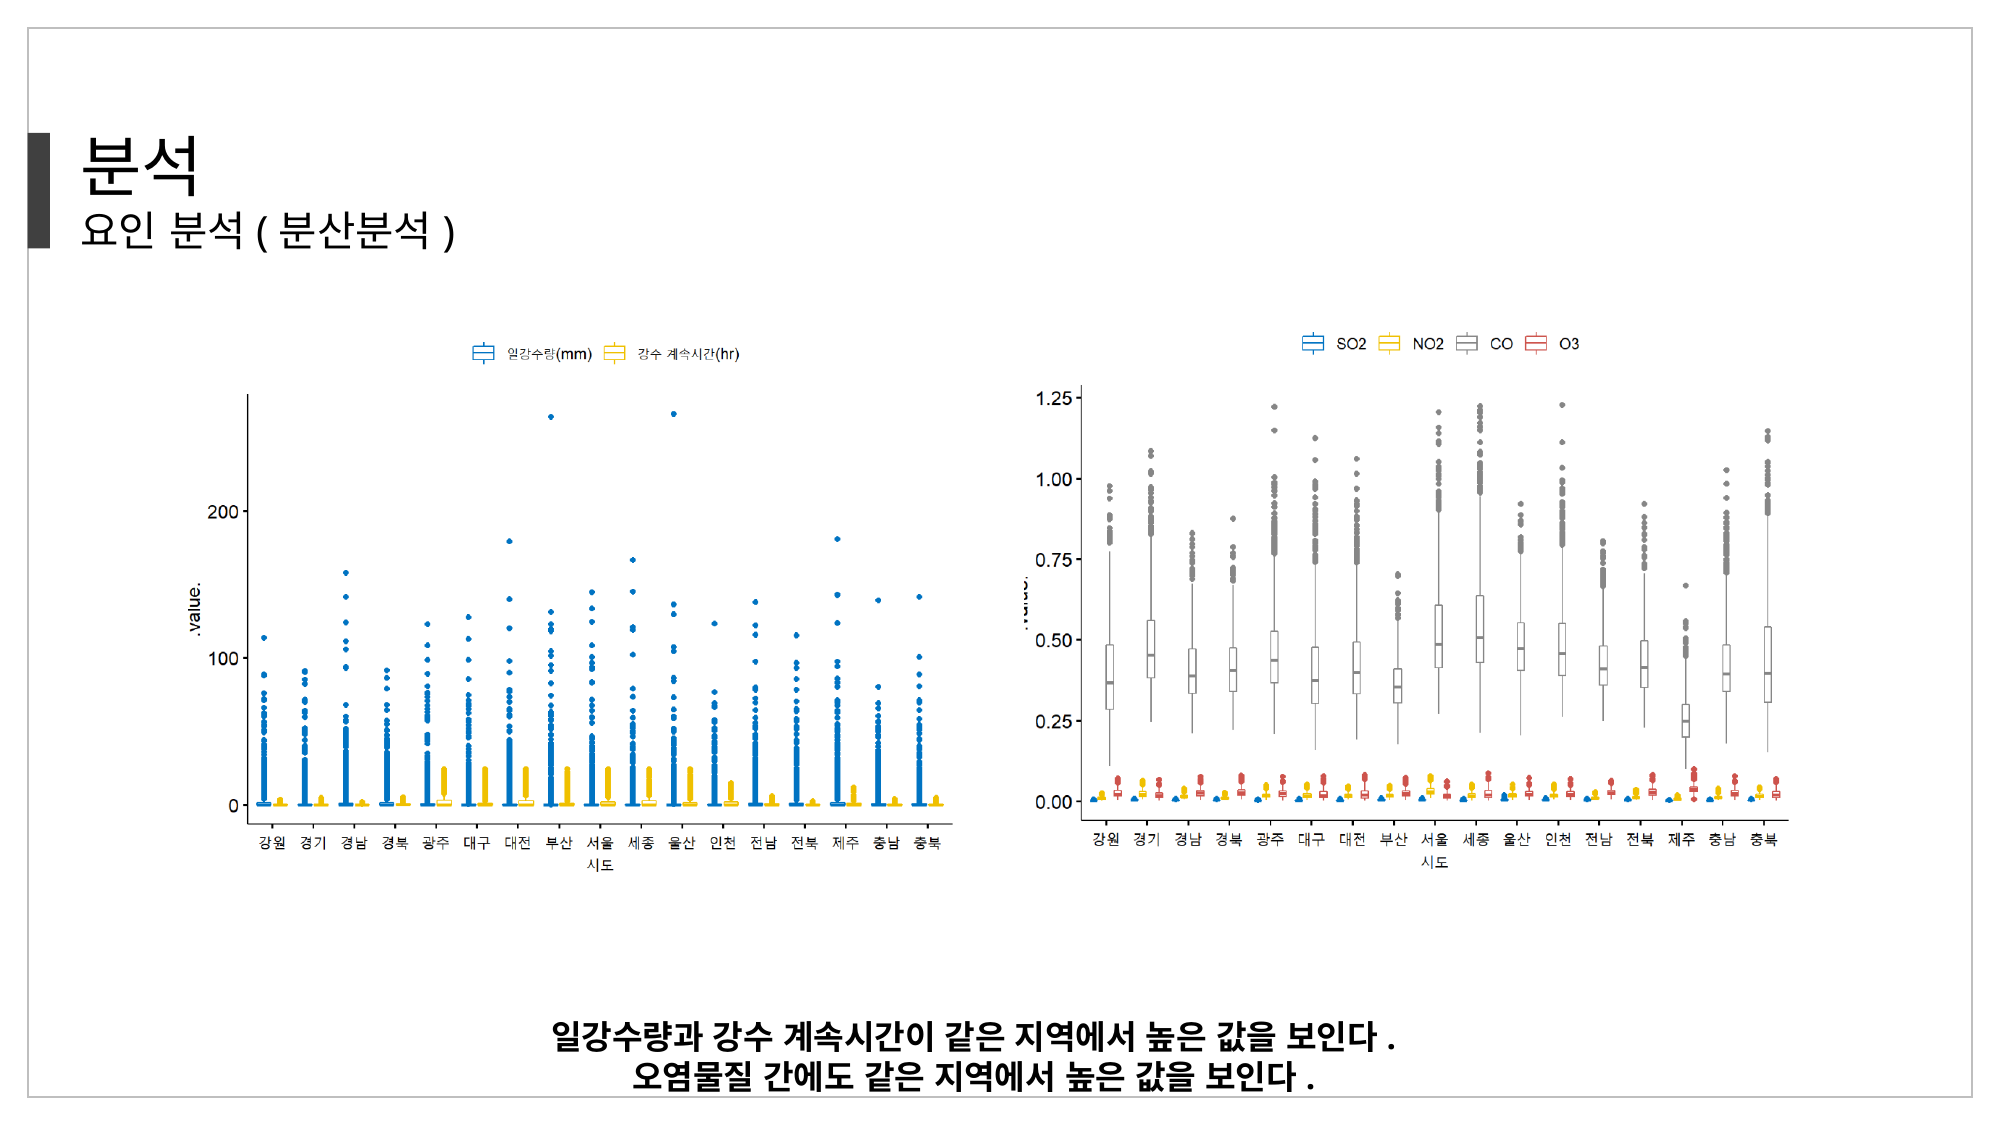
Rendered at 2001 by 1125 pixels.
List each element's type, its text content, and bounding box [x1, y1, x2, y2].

text_box [27, 27, 1973, 1098]
picture [188, 329, 963, 886]
picture [1024, 325, 1806, 875]
text_box 일강수량과 강수 계속시간이 같은 지역에서 높은 값을 보인다. 오염물질 간에도 같은 지역에서 높은 값을 보인다. [0, 1008, 1948, 1104]
text_box [27, 132, 51, 249]
text_box 분석 요인 분석(분산분석) [65, 117, 863, 263]
